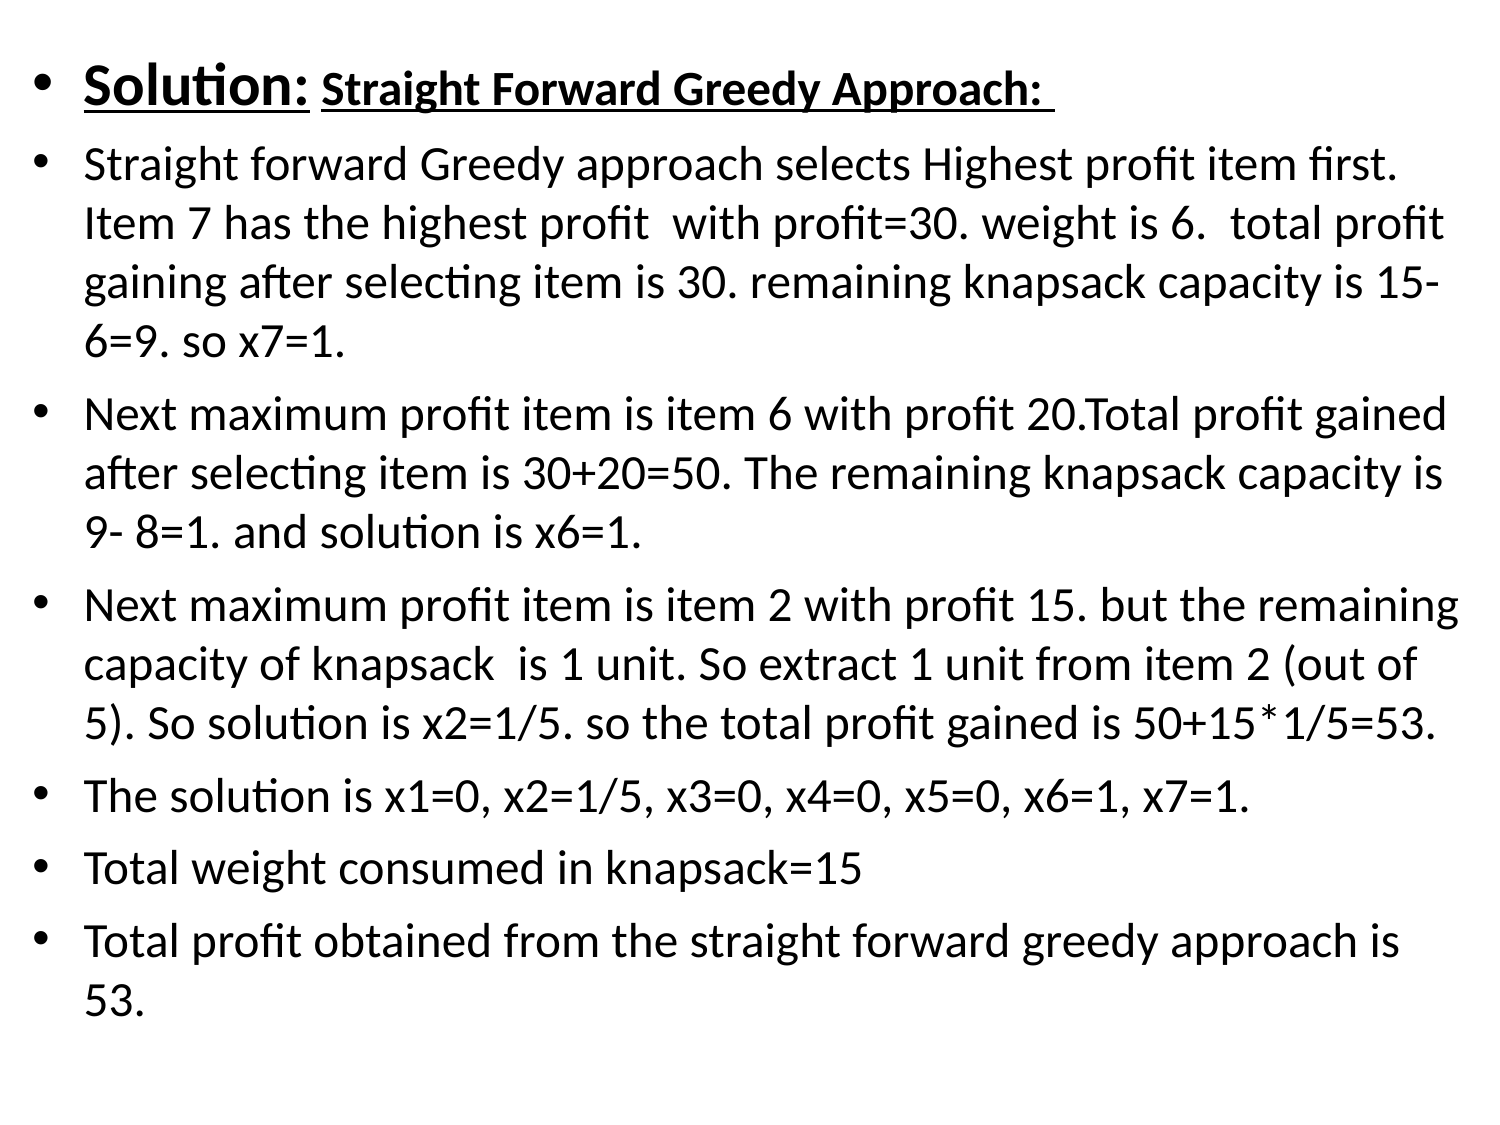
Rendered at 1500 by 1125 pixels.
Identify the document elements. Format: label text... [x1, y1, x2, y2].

list Solution: Straight Forward Greedy Approach: Straight forward Greedy approach selects Highest profit item first. Item 7 has the highest profit with profit=30. weight is 6. total profit gaining after selecting item is 30. remaining knapsack capacity is 15-6=9. so x7=1. Next maximum profit item is item 6 with profit 20.Total profit gained after selecting item is 30+20=50. The remaining knapsack capacity is 9- 8=1. and solution is x6=1. Next maximum profit item is item 2 with profit 15. but the remaining capacity of knapsack is 1 unit. So extract 1 unit from item 2 (out of 5). So solution is x2=1/5. so the total profit gained is 50+15*1/5=53. The solution is x1=0, x2=1/5, x3=0, x4=0, x5=0, x6=1, x7=1. Total weight consumed in knapsack=15 Total profit obtained from the straight forward greedy approach is 53. [24, 36, 1476, 1101]
